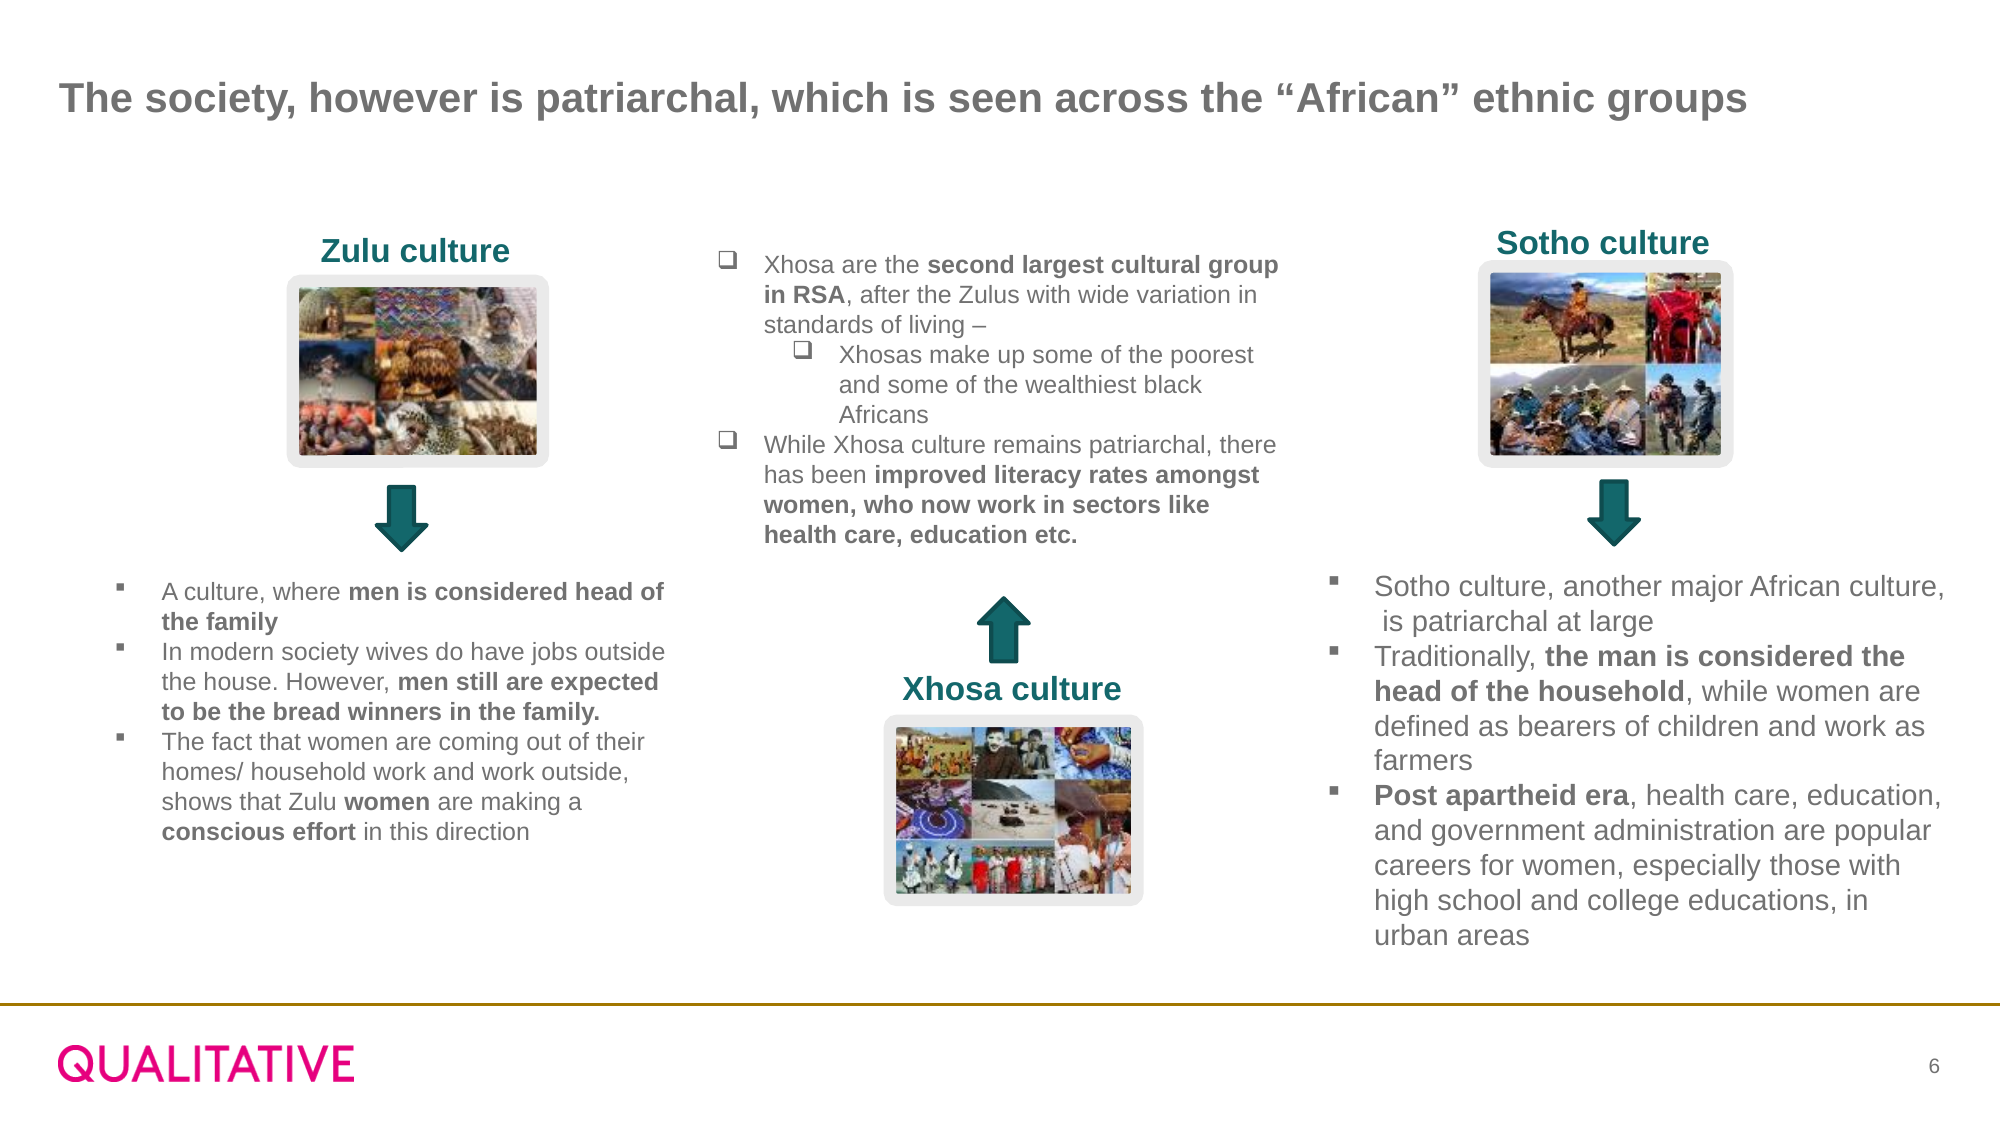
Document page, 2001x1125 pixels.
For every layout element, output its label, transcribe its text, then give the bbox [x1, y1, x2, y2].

text_box A culture, where men is considered head of the family In modern society wives do have jobs outside the house. However, men still are expected to be the bread winners in the family. The fact that women are coming out of their homes/ household work and work outside, shows that Zulu women are making a conscious effort in this direction [99, 568, 704, 853]
text_box [978, 598, 1029, 653]
title The society, however is patriarchal, which is seen across the “African” ethnic groups [59, 70, 1941, 137]
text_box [1478, 207, 1729, 462]
picture [58, 1045, 354, 1082]
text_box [290, 216, 543, 462]
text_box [887, 653, 1138, 900]
text_box Xhosa are the second largest cultural group in RSA, after the Zulus with wide variation in standards of living – Xhosas make up some of the poorest and some of the wealthiest black Africans While Xhosa culture remains patriarchal, there has been improved literacy rates amongst women, who now work in sectors like health care, education etc. [702, 241, 1306, 556]
slide_number 6 [1780, 1048, 1941, 1082]
text_box [1589, 481, 1640, 545]
text_box Sotho culture, another major African culture, is patriarchal at large Traditionally, the man is considered the head of the household, while women are defined as bearers of children and work as farmers Post apartheid era, health care, education, and government administration are popular careers for women, especially those with high school and college educations, in urban areas [1312, 559, 1963, 959]
text_box [376, 487, 427, 551]
